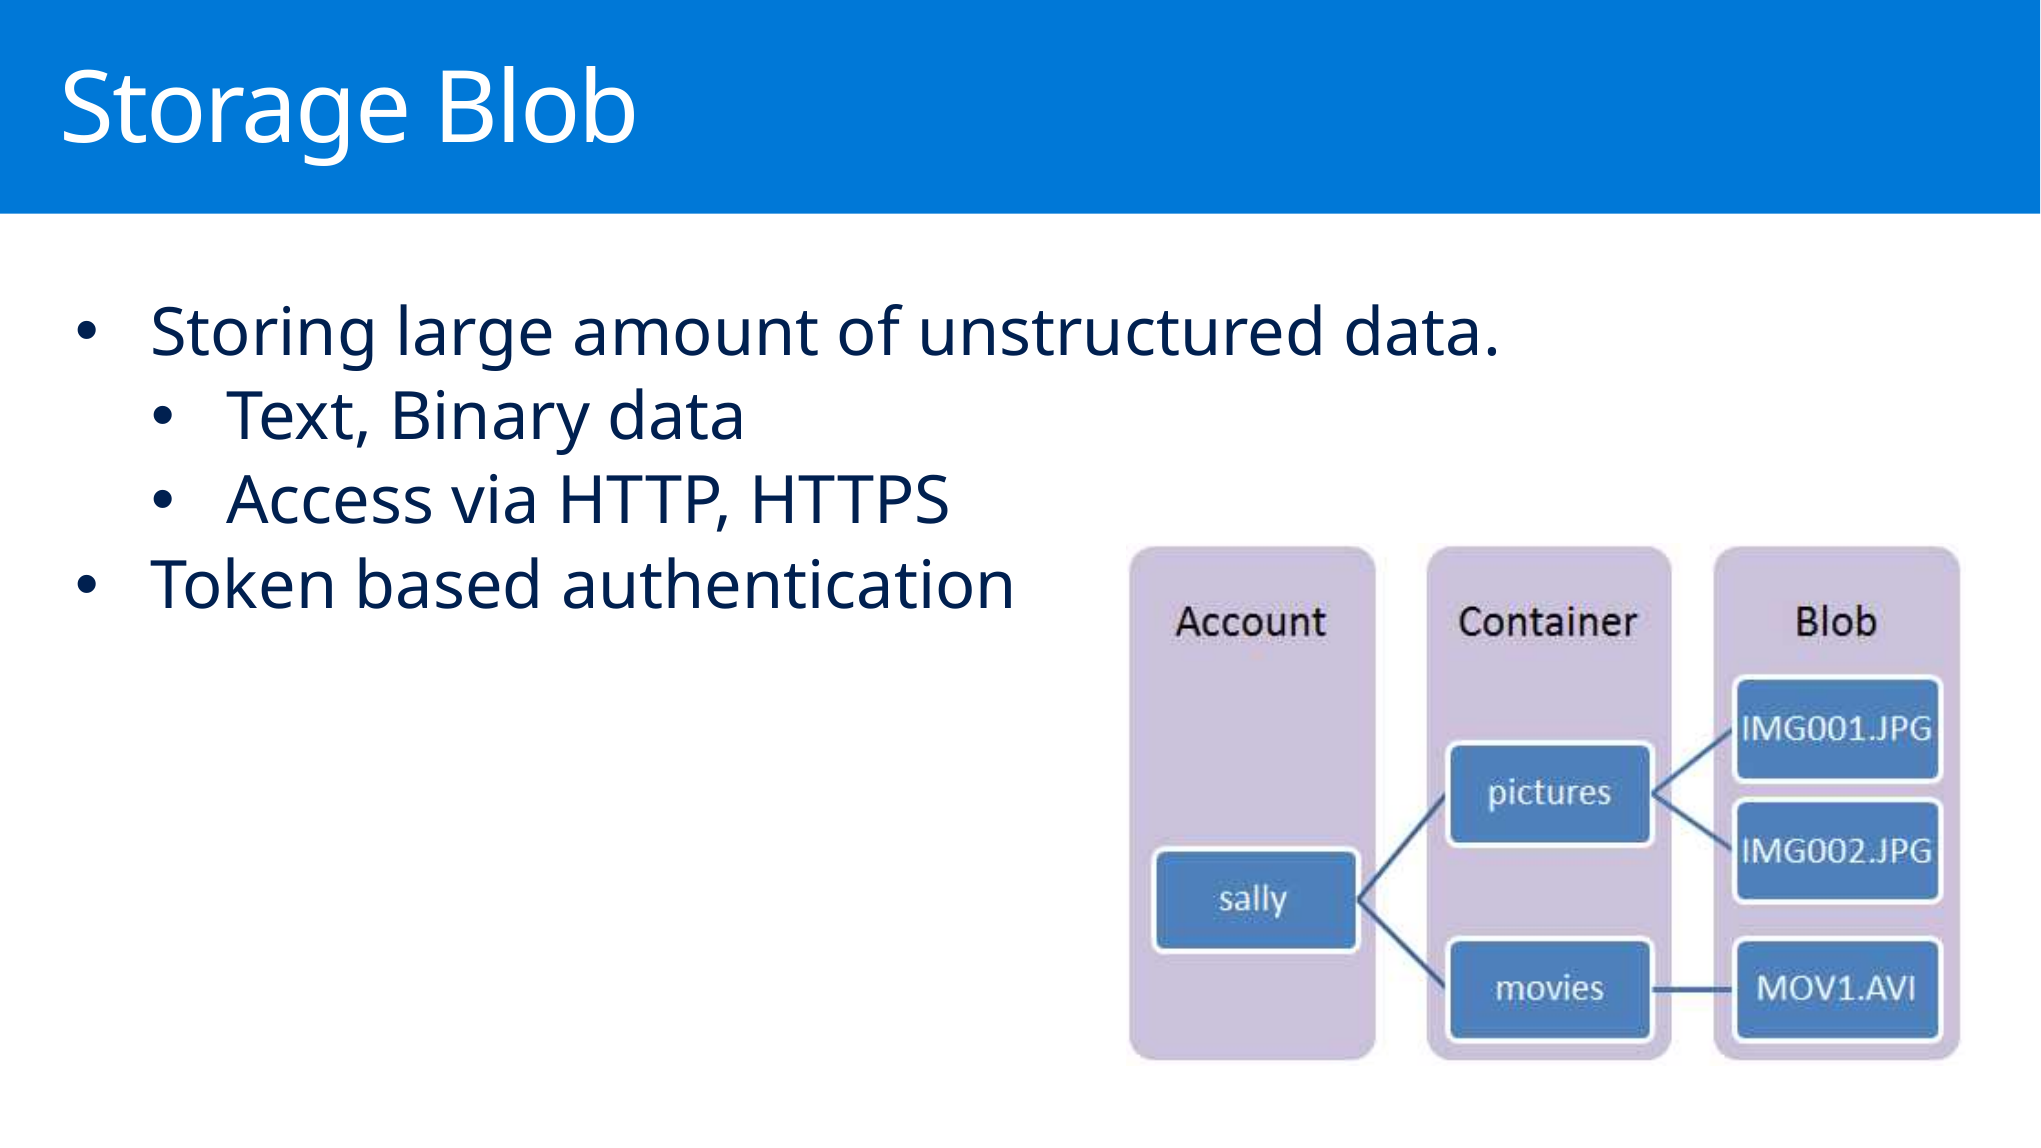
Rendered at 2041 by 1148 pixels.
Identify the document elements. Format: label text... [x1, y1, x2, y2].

picture [1126, 543, 1966, 1066]
text_box Storing large amount of unstructured data. Text, Binary data Access via HTTP, HTTPS Token based authentication [45, 273, 1965, 647]
text_box [0, 0, 2041, 214]
text_box Storage Blob [45, 48, 2011, 304]
